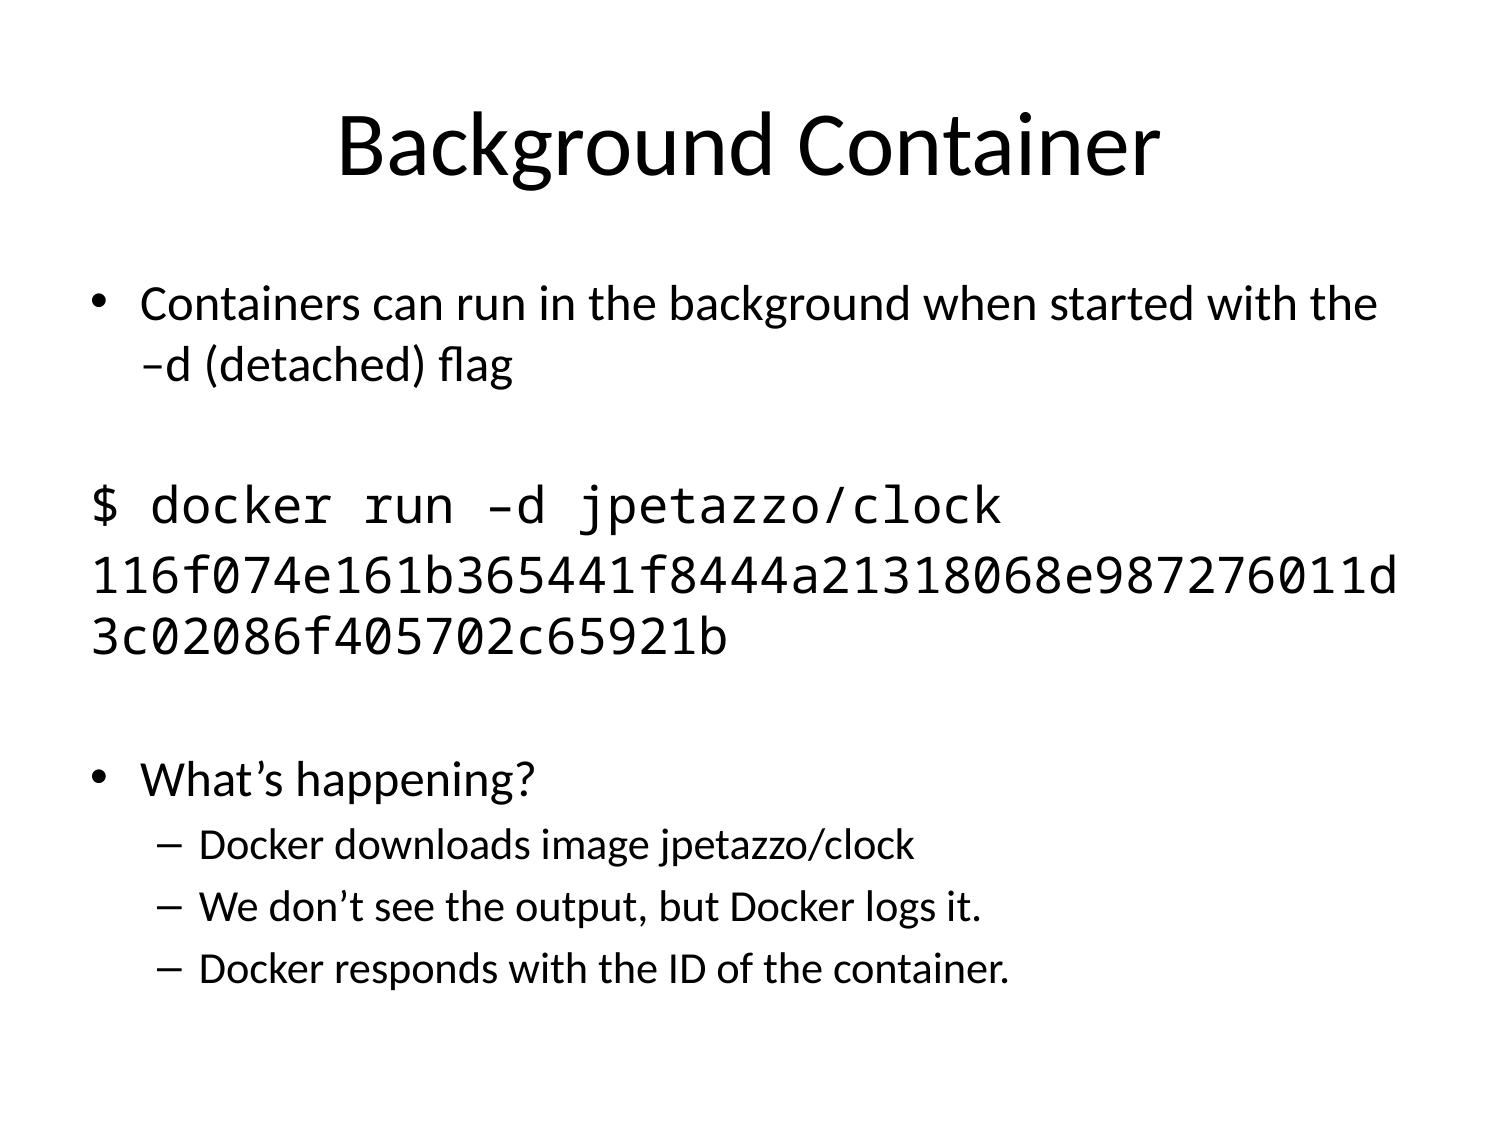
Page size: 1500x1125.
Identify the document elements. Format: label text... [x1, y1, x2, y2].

list Containers can run in the background when started with the –d (detached) flag $ docker run –d jpetazzo/clock 116f074e161b365441f8444a21318068e987276011d3c02086f405702c65921b What’s happening? Docker downloads image jpetazzo/clock We don’t see the output, but Docker logs it. Docker responds with the ID of the container. [75, 262, 1425, 1005]
title Background Container [75, 45, 1425, 233]
